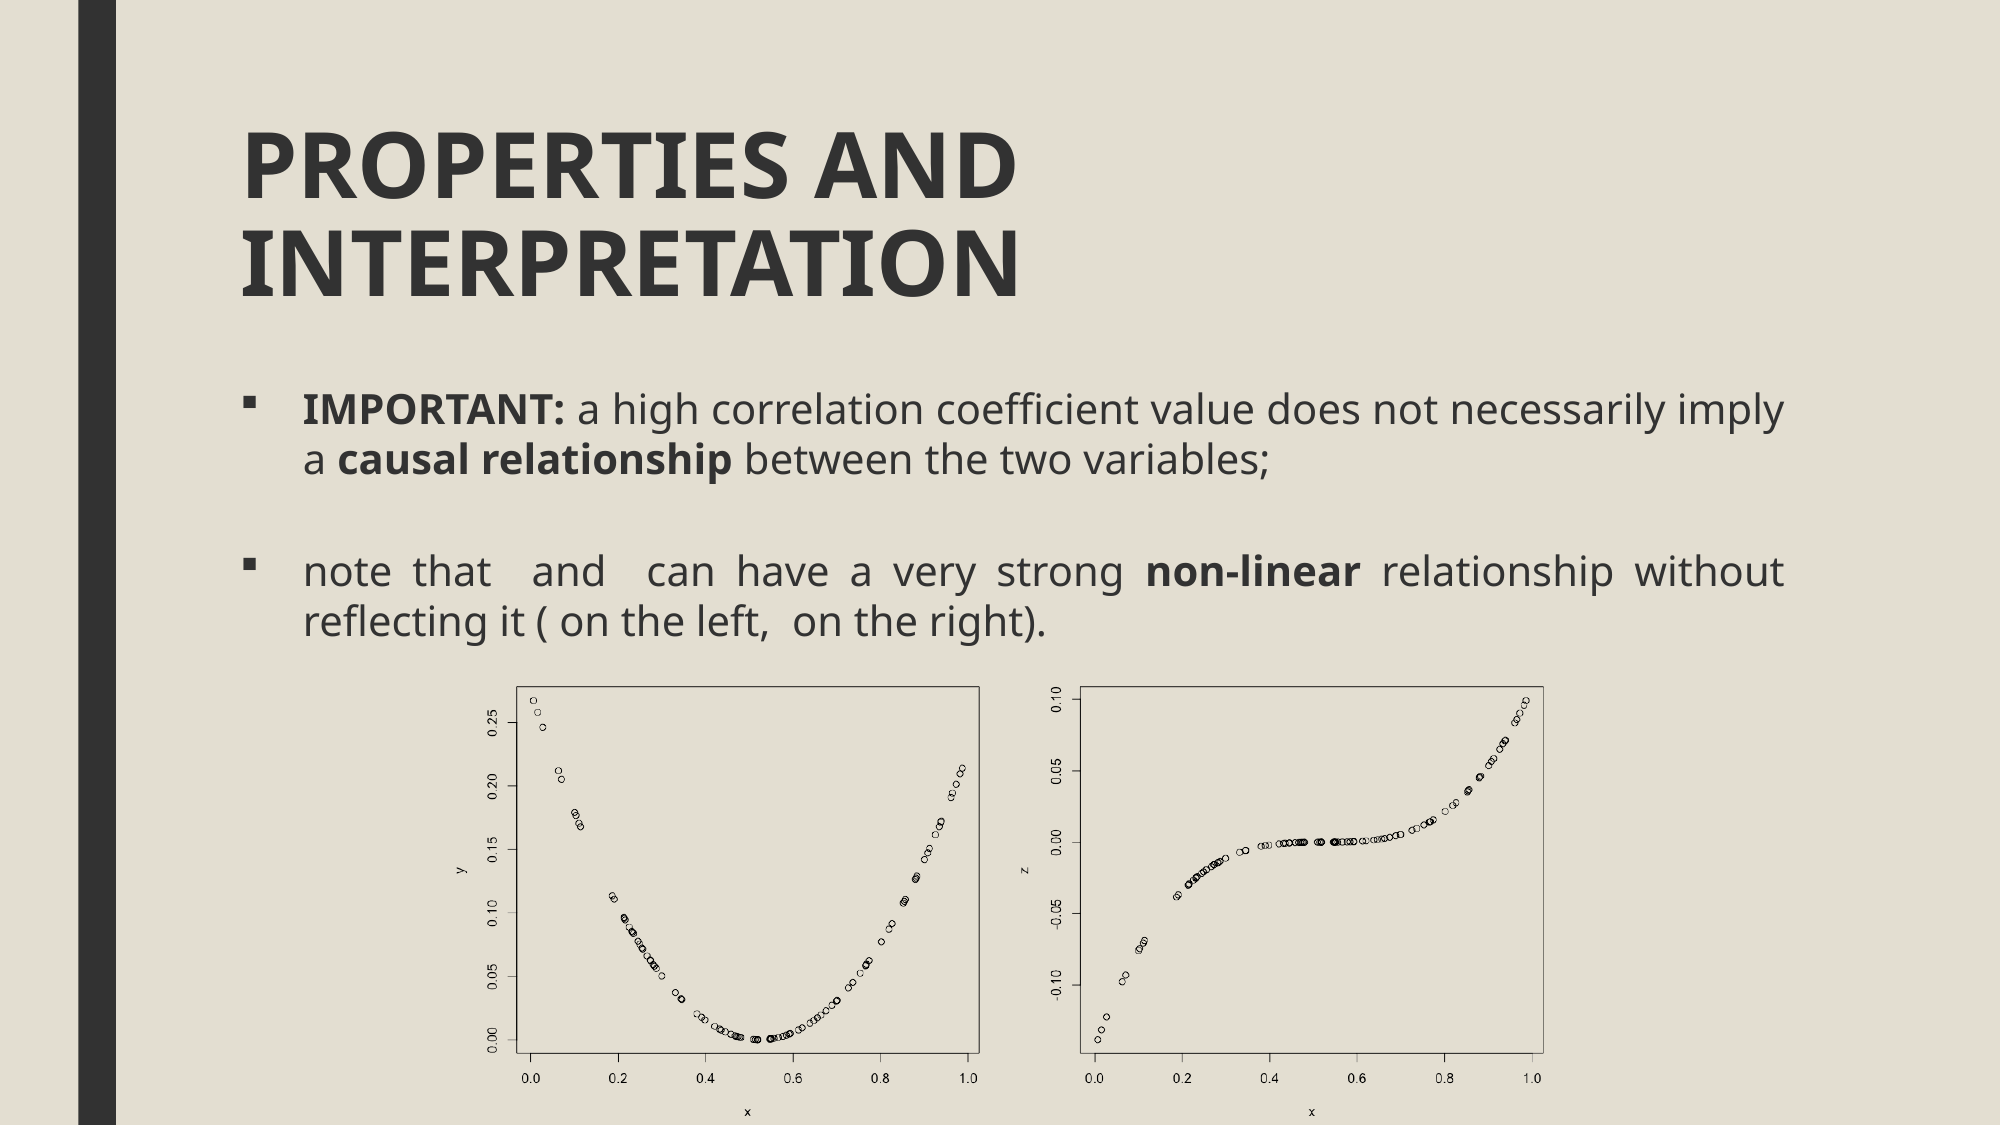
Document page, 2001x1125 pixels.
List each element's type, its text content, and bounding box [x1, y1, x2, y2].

picture [456, 686, 1544, 1116]
title PROPERTIES AND INTERPRETATION [225, 112, 1800, 357]
